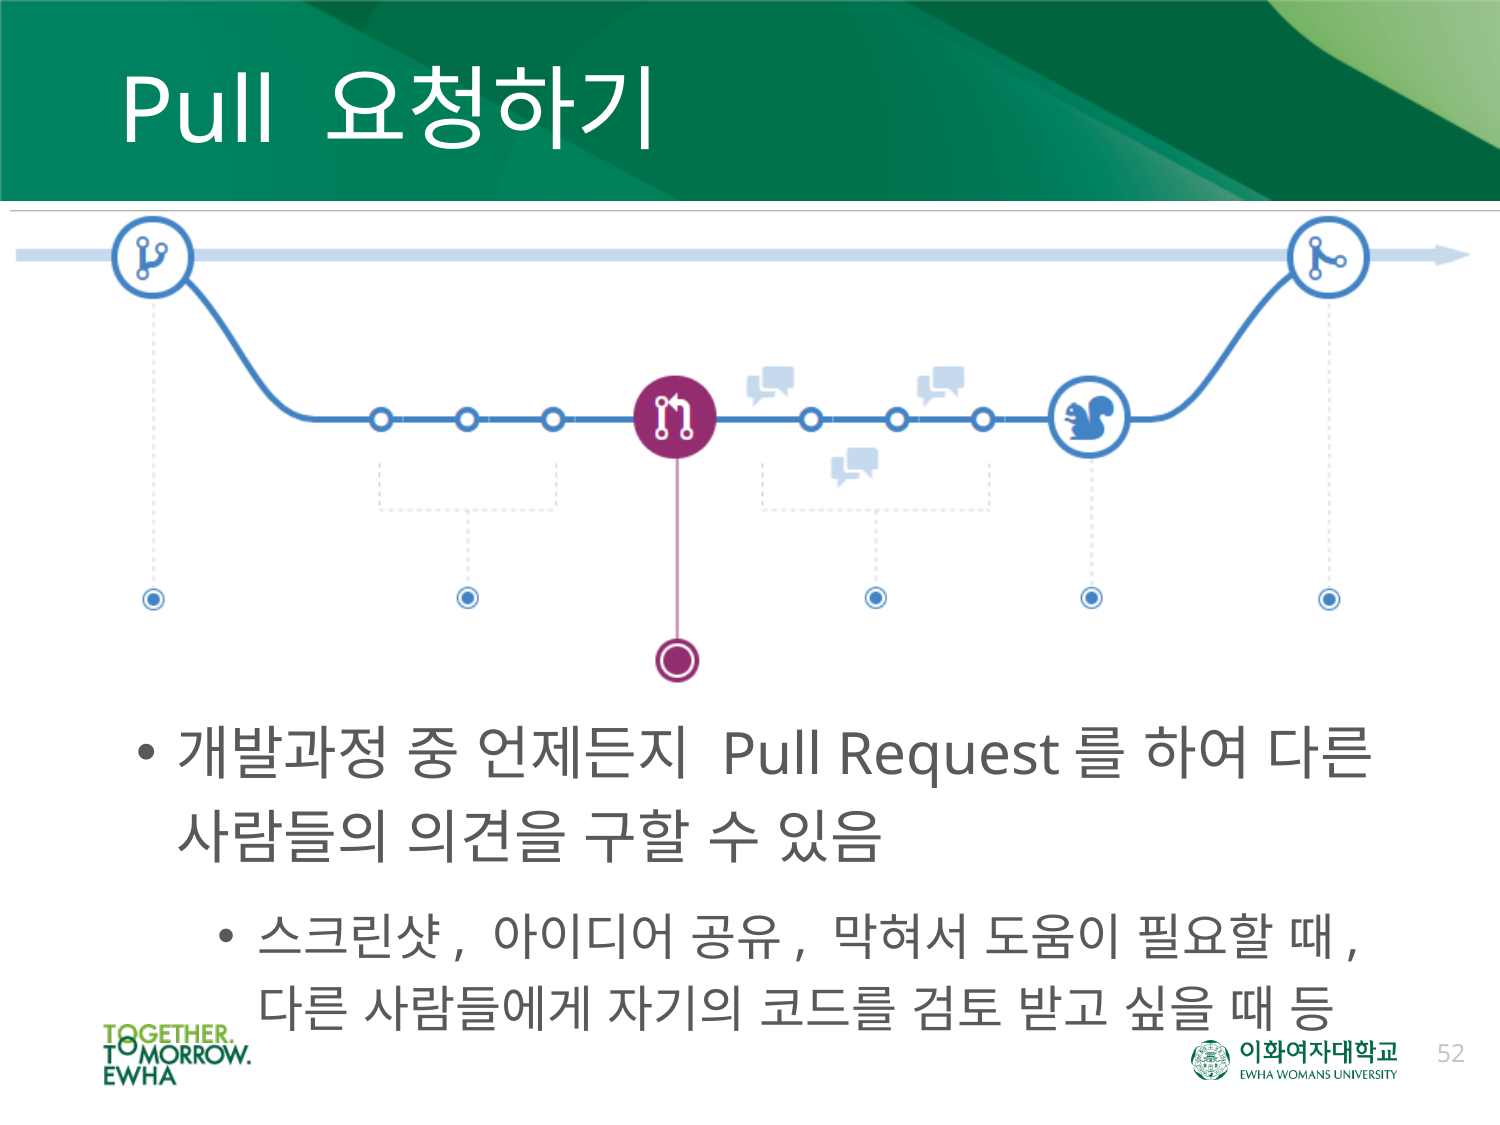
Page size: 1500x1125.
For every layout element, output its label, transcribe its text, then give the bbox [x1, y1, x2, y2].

slide_number 52 [1142, 1024, 1481, 1085]
picture [0, 0, 1500, 201]
title Pull 요청하기 [103, 4, 1397, 210]
picture [10, 210, 1500, 690]
picture [103, 1024, 251, 1087]
text_box 개발과정 중 언제든지 Pull Request를 하여 다른 사람들의 의견을 구할 수 있음 스크린샷, 아이디어 공유, 막혀서 도움이 필요할 때, 다른 사람들에게 자기의 코드를 검토 받고 싶을 때 등 [121, 695, 1415, 1048]
